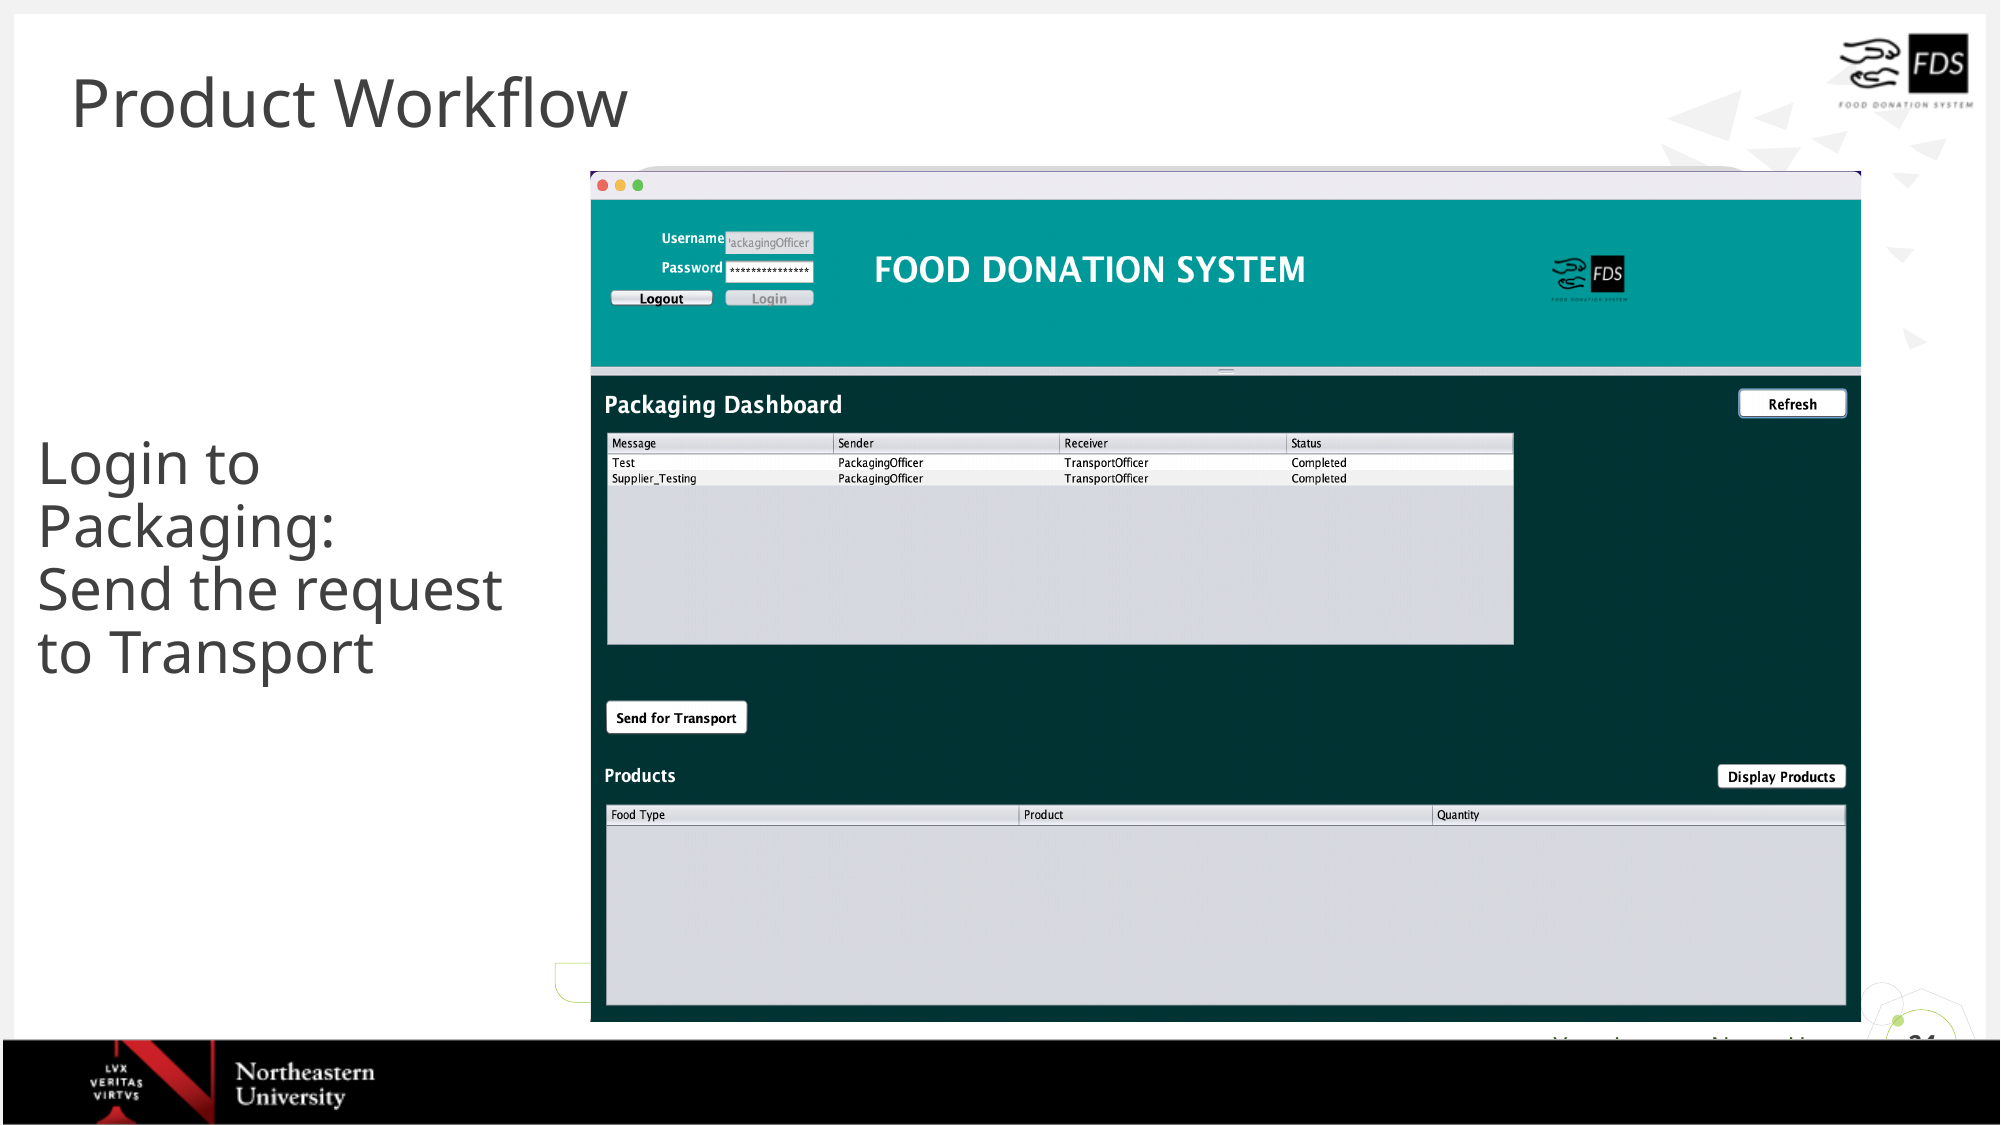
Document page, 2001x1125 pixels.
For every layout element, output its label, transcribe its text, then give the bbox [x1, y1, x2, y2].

title Product Workflow [70, 70, 1812, 142]
picture [590, 171, 1862, 1022]
slide_number 24 [1886, 1009, 1957, 1039]
picture [3, 1039, 2000, 1125]
list Login to Packaging: Send the request to Transport [37, 395, 523, 756]
picture [1812, 0, 2000, 165]
